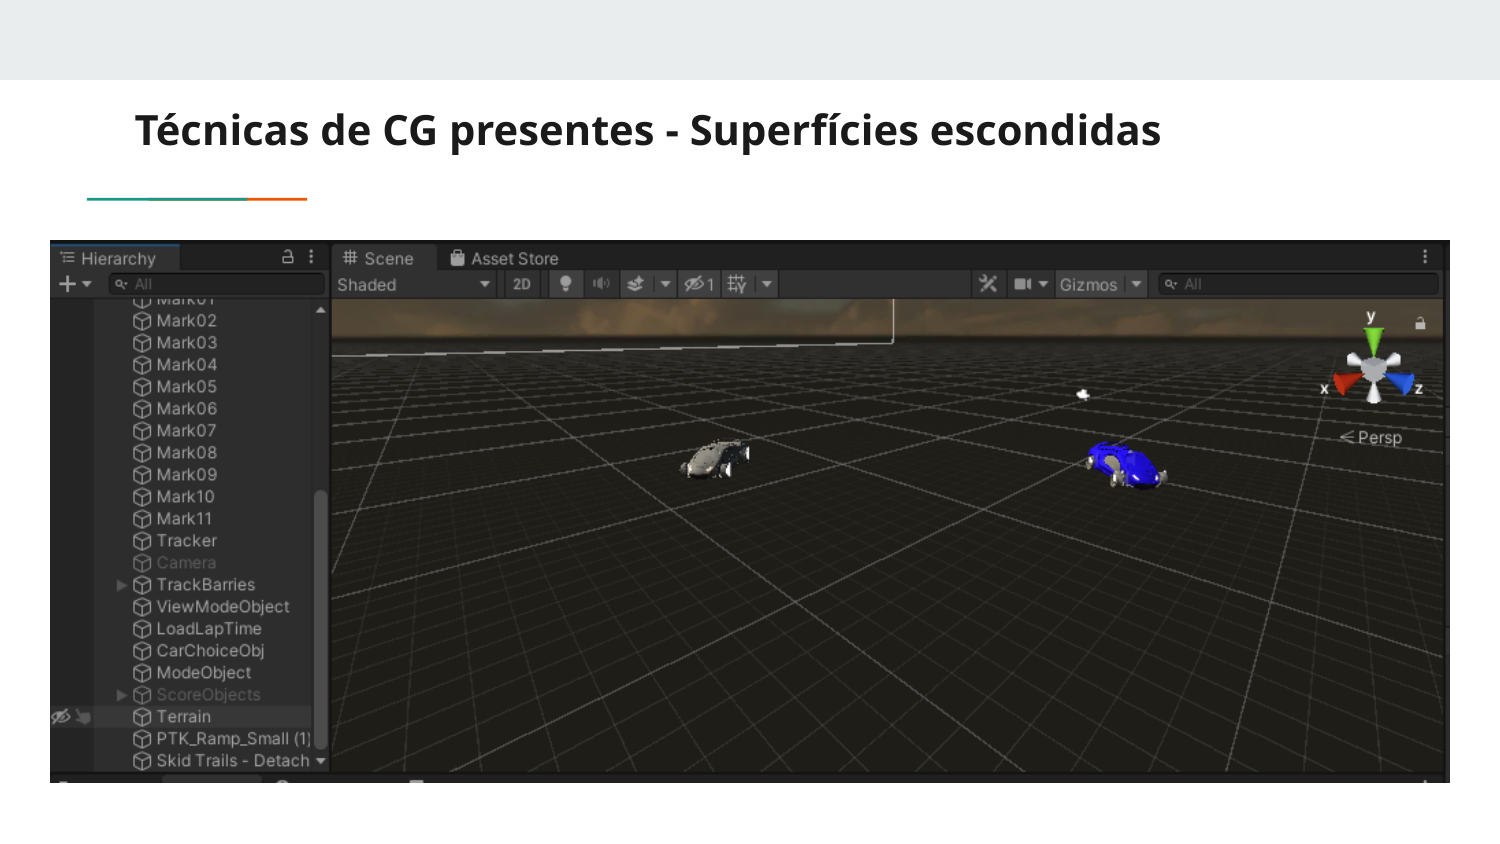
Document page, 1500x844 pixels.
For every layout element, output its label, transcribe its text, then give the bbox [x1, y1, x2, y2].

picture [50, 240, 1450, 783]
title Técnicas de CG presentes - Superfícies escondidas [119, 85, 1381, 174]
